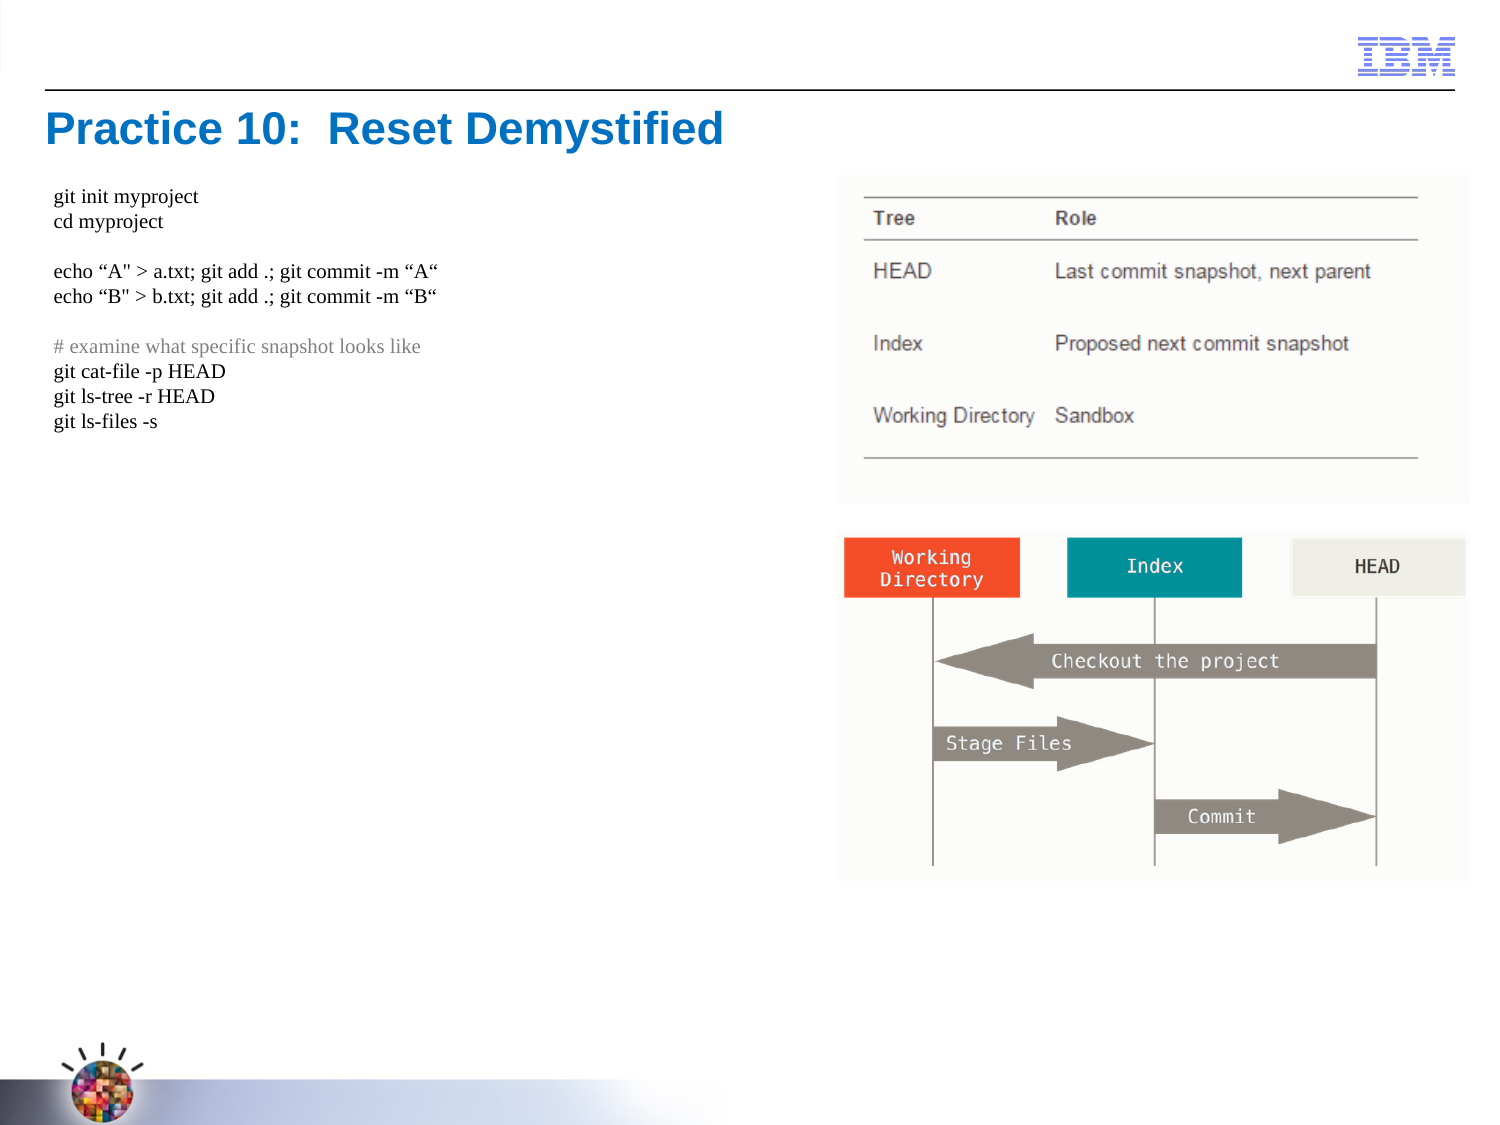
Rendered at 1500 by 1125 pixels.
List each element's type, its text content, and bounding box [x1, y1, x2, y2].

picture [1358, 37, 1455, 76]
picture [836, 175, 1470, 503]
picture [836, 529, 1470, 882]
title Practice 10: Reset Demystified [29, 97, 1456, 160]
picture [0, 1041, 724, 1125]
text_box git init myproject cd myproject echo “A" > a.txt; git add .; git commit -m “A“ echo “B" > b.txt; git add .; git commit -m “B“ # examine what specific snapshot looks like git cat-file -p HEAD git ls-tree -r HEAD git ls-files -s [39, 175, 828, 466]
